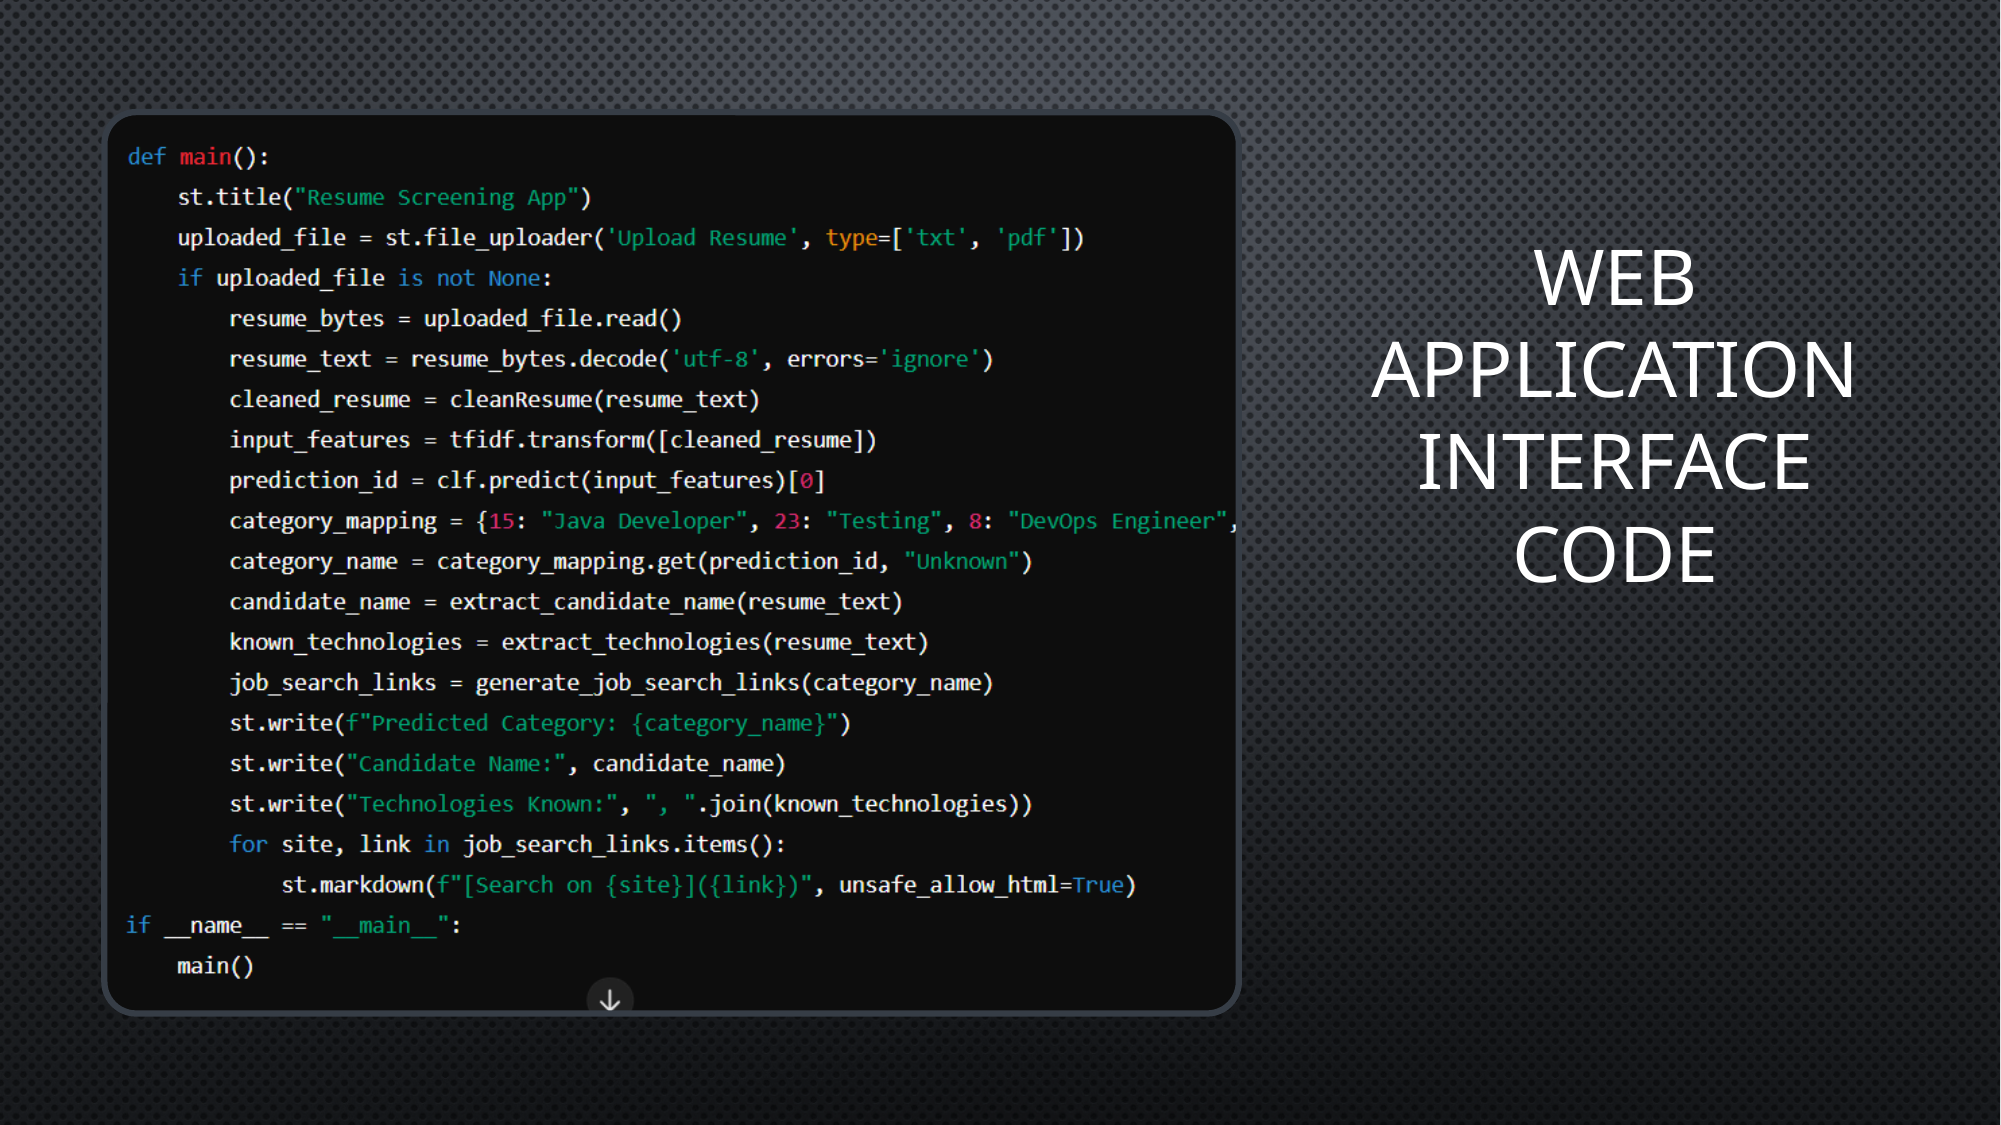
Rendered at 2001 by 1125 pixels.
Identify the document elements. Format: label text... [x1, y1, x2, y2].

title Web Application Interface code [1339, 99, 1892, 698]
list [104, 111, 1240, 1014]
